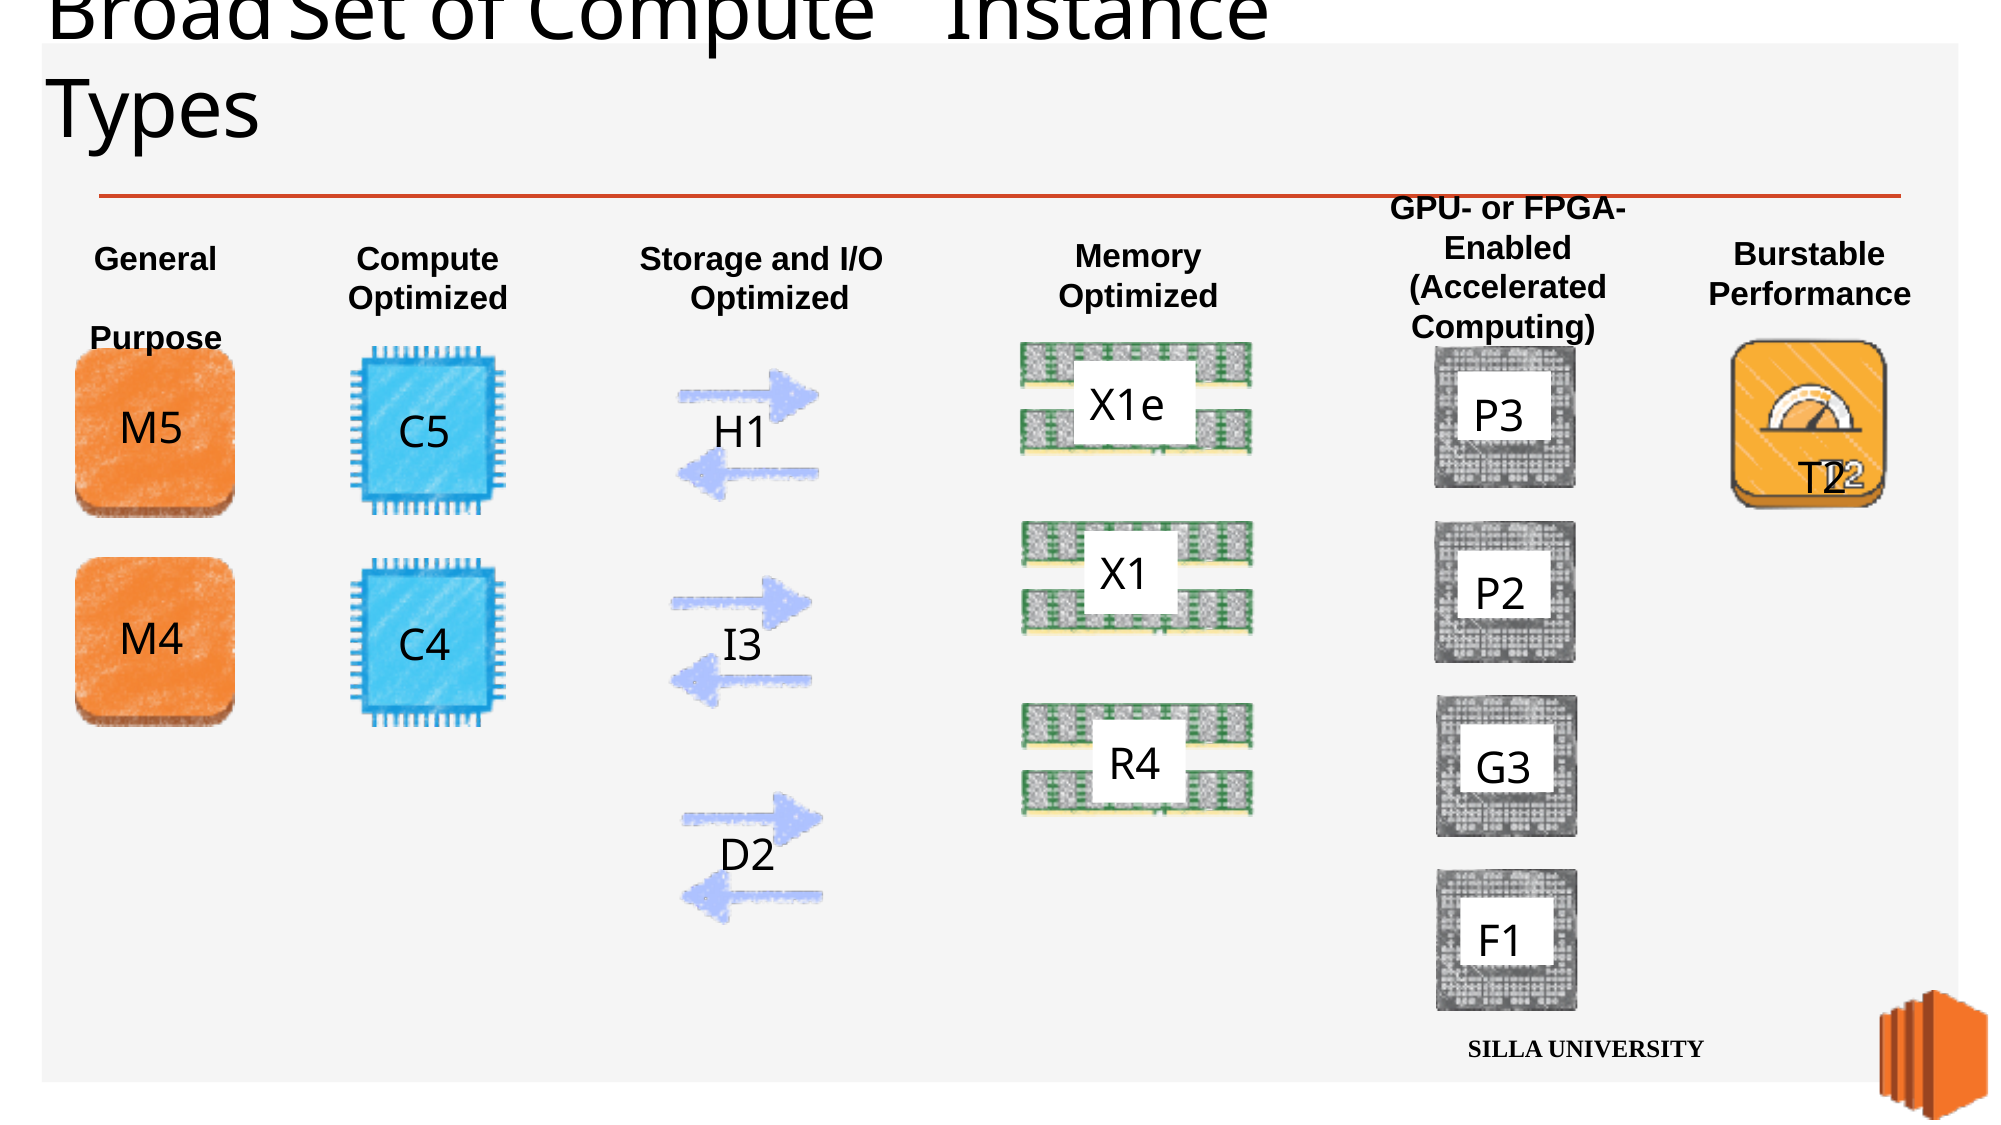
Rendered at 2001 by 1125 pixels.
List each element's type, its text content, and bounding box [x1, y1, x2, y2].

text_box [1436, 869, 1578, 1011]
text_box [75, 348, 235, 518]
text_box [1020, 703, 1255, 818]
text_box [674, 869, 832, 927]
text_box [1434, 346, 1576, 488]
text_box GPU- or FPGA- Enabled (Accelerated Computing) [1386, 184, 1630, 346]
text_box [1020, 522, 1255, 636]
text_box Storage and I/O Optimized [637, 233, 888, 317]
text_box Burstable Performance [1706, 229, 1915, 312]
text_box [75, 557, 235, 727]
text_box D2 [716, 824, 785, 880]
text_box H1 [710, 402, 781, 457]
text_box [1019, 342, 1254, 457]
text_box P3 [1457, 371, 1551, 440]
text_box [670, 368, 828, 426]
text_box [674, 791, 832, 849]
text_box Compute Optimized [345, 233, 512, 317]
text_box [1436, 695, 1578, 838]
text_box [1692, 318, 1927, 535]
text_box [1434, 521, 1576, 663]
text_box [1879, 990, 1989, 1120]
text_box G3 [1460, 724, 1554, 793]
title Broad Set of Compute Instance Types [43, 0, 1420, 154]
text_box [663, 575, 821, 633]
text_box [350, 346, 506, 515]
text_box T2 [1795, 447, 1861, 503]
text_box M5 [116, 397, 192, 453]
text_box Memory Optimized [1056, 231, 1222, 315]
text_box [663, 653, 821, 712]
text_box I3 [720, 614, 772, 670]
text_box C4 [395, 614, 464, 670]
text_box M4 [116, 608, 192, 663]
text_box F1 [1460, 897, 1554, 965]
text_box [670, 446, 828, 505]
text_box P2 [1457, 550, 1551, 618]
text_box General Purpose [87, 233, 226, 356]
text_box C5 [395, 402, 464, 457]
text_box [350, 558, 506, 727]
